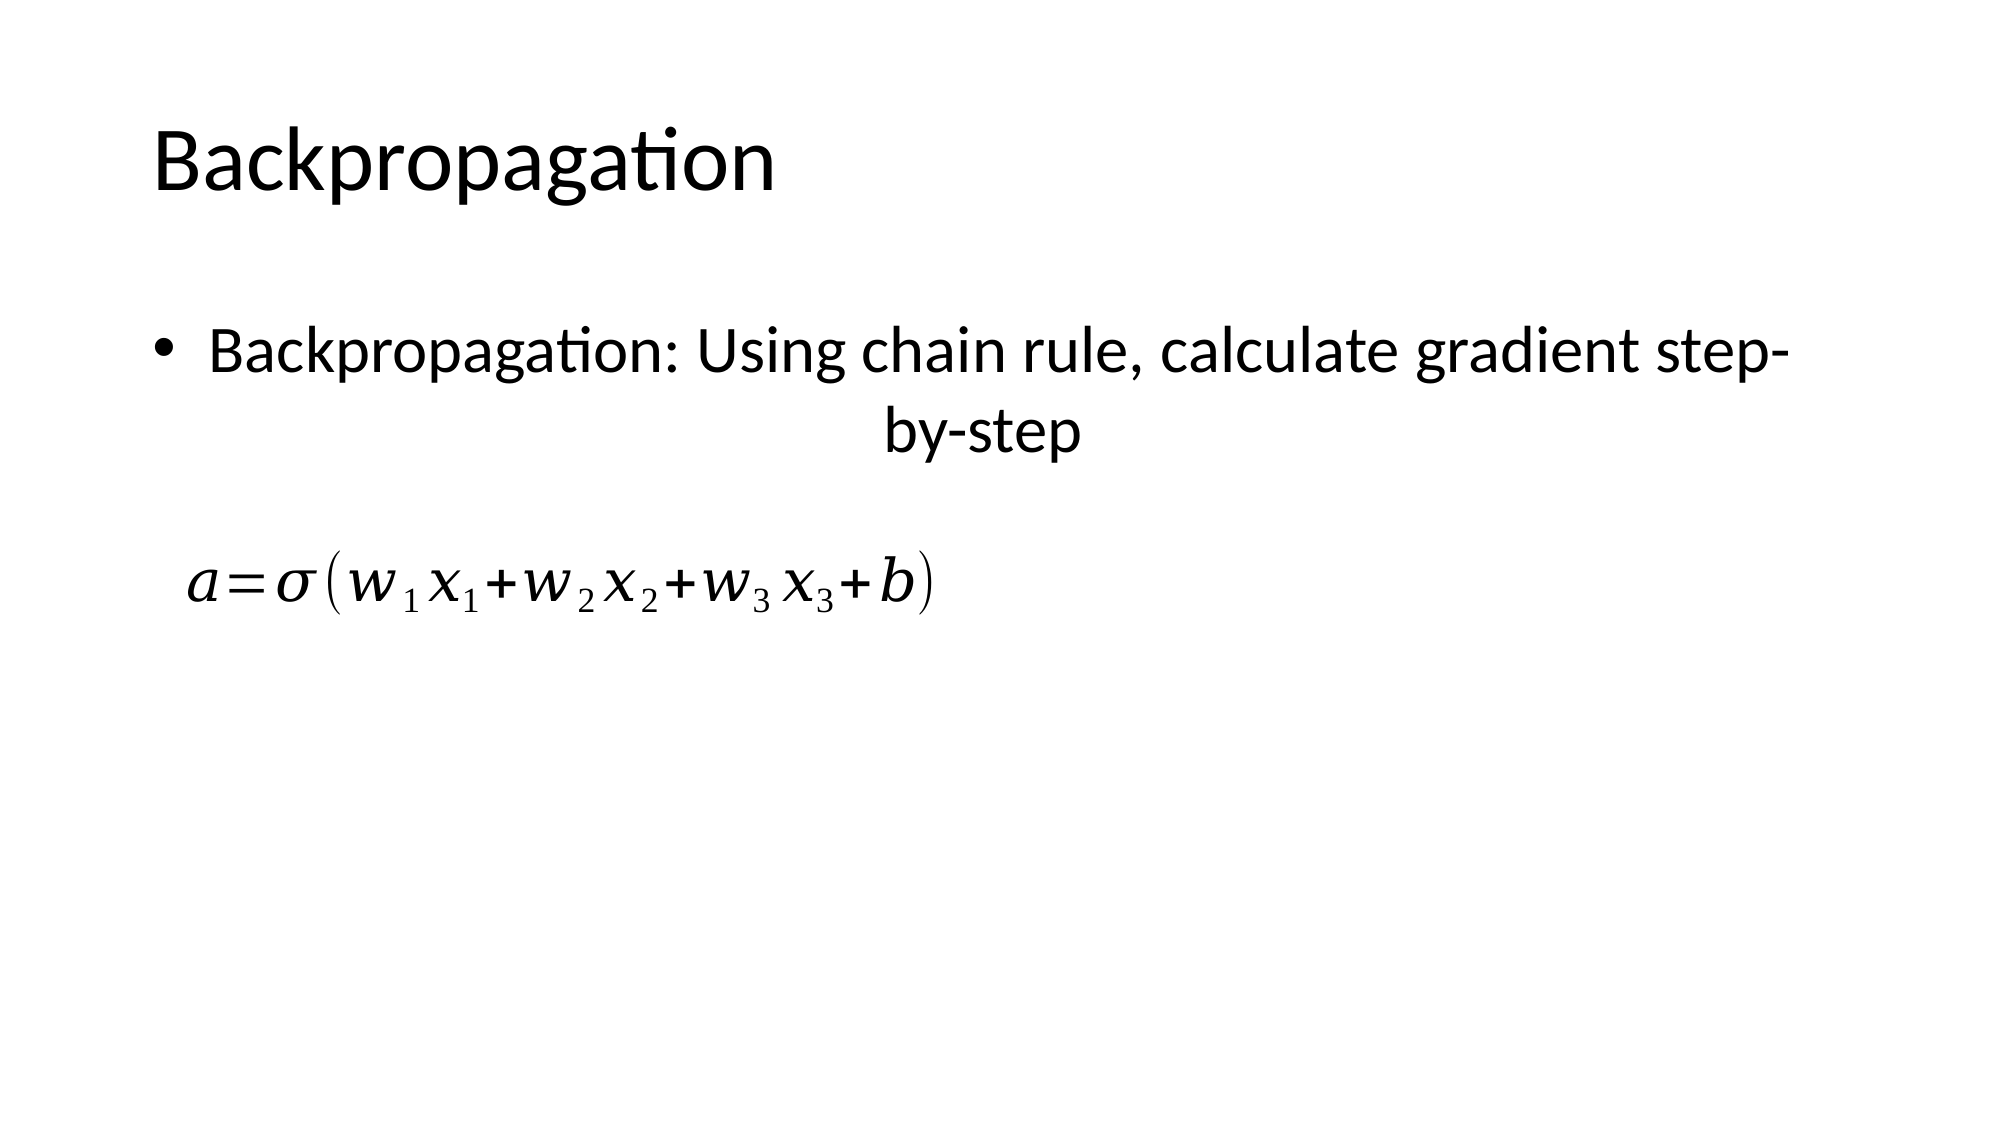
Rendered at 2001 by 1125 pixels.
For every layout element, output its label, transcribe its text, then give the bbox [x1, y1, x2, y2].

title Backpropagation [137, 45, 1863, 263]
list Backpropagation: Using chain rule, calculate gradient step- by-step [137, 298, 1863, 1013]
